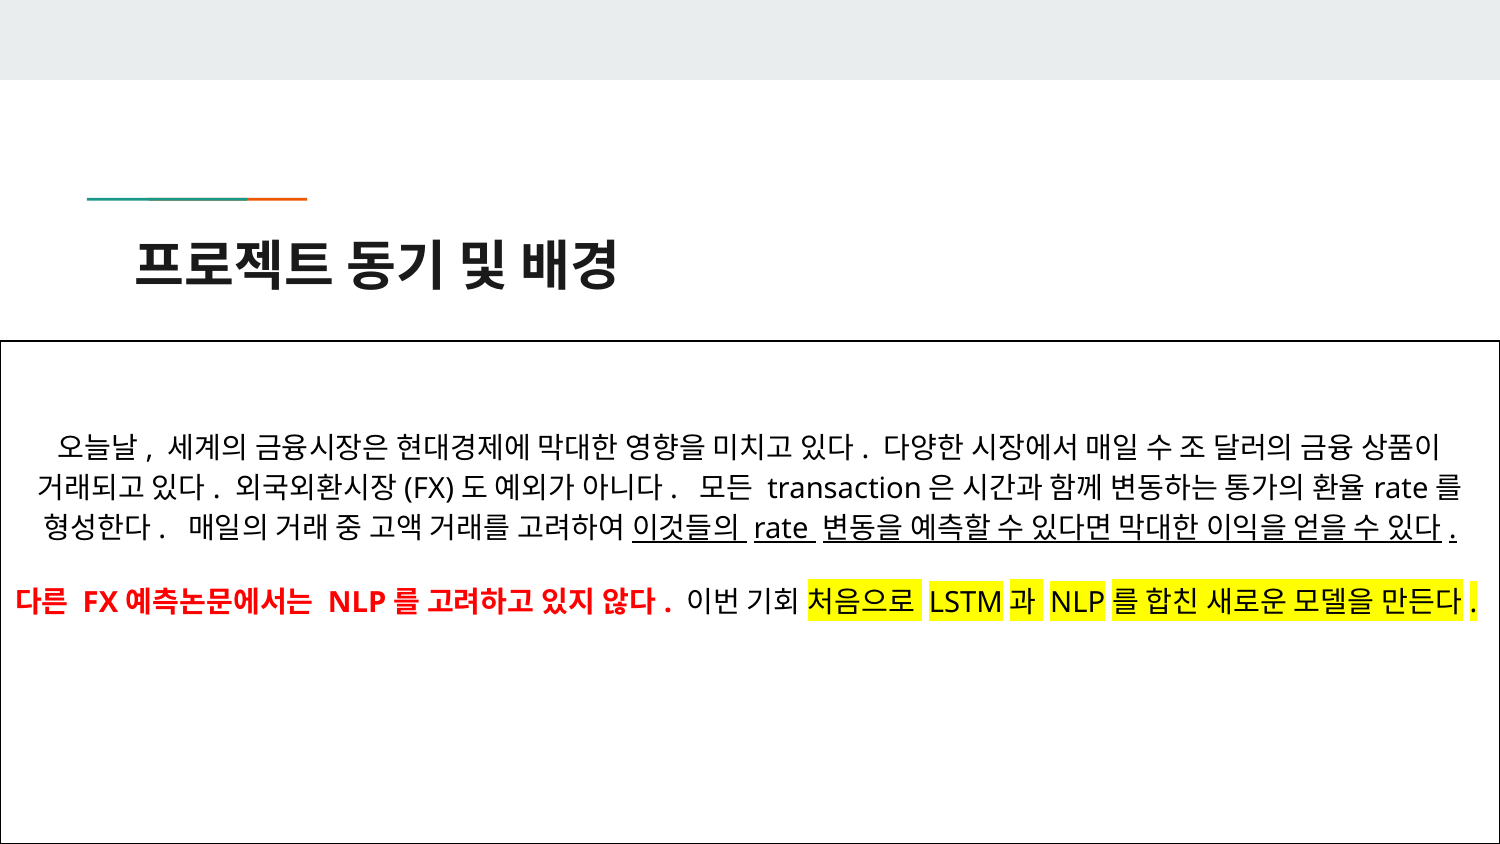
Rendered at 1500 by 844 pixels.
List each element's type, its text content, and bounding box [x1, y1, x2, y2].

list 오늘날, 세계의 금융시장은 현대경제에 막대한 영향을 미치고 있다. 다양한 시장에서 매일 수 조 달러의 금융 상품이 거래되고 있다. 외국외환시장(FX)도 예외가 아니다. 모든 transaction은 시간과 함께 변동하는 통가의 환율rate를 형성한다. 매일의 거래 중 고액 거래를 고려하여 이것들의 rate 변동을 예측할 수 있다면 막대한 이익을 얻을 수 있다. 다른 FX예측논문에서는 NLP를 고려하고 있지 않다. 이번 기회 처음으로 LSTM과 NLP를 합친 새로운 모델을 만든다. [0, 341, 1500, 844]
title 프로젝트 동기 및 배경 [119, 216, 1381, 305]
